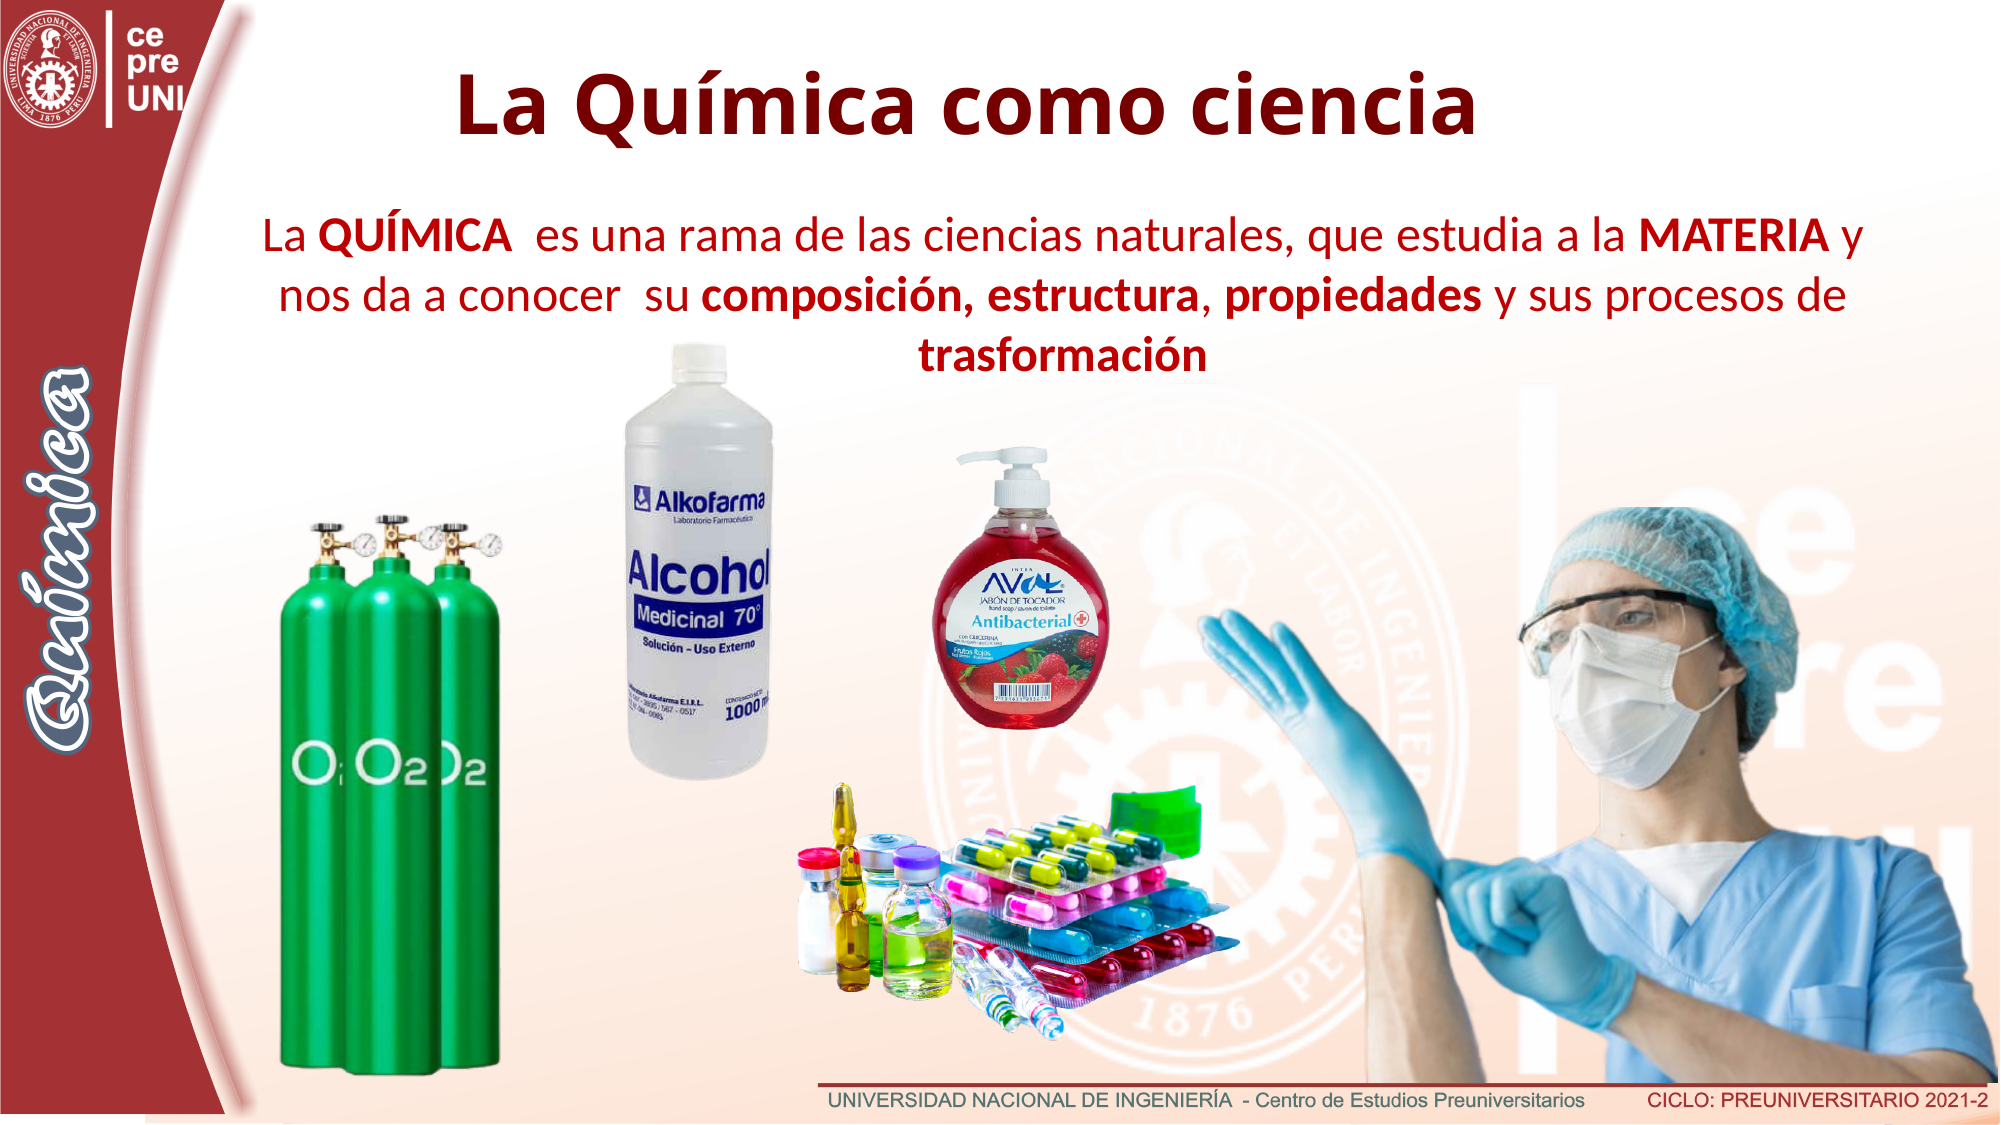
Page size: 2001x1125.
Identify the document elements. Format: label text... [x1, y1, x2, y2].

text_box La QUÍMICA es una rama de las ciencias naturales, que estudia a la MATERIA y nos da a conocer su composición, estructura, propiedades y sus procesos de trasformación [236, 194, 1890, 389]
picture [0, 0, 2000, 1125]
text_box La Química como ciencia [104, 31, 1830, 171]
